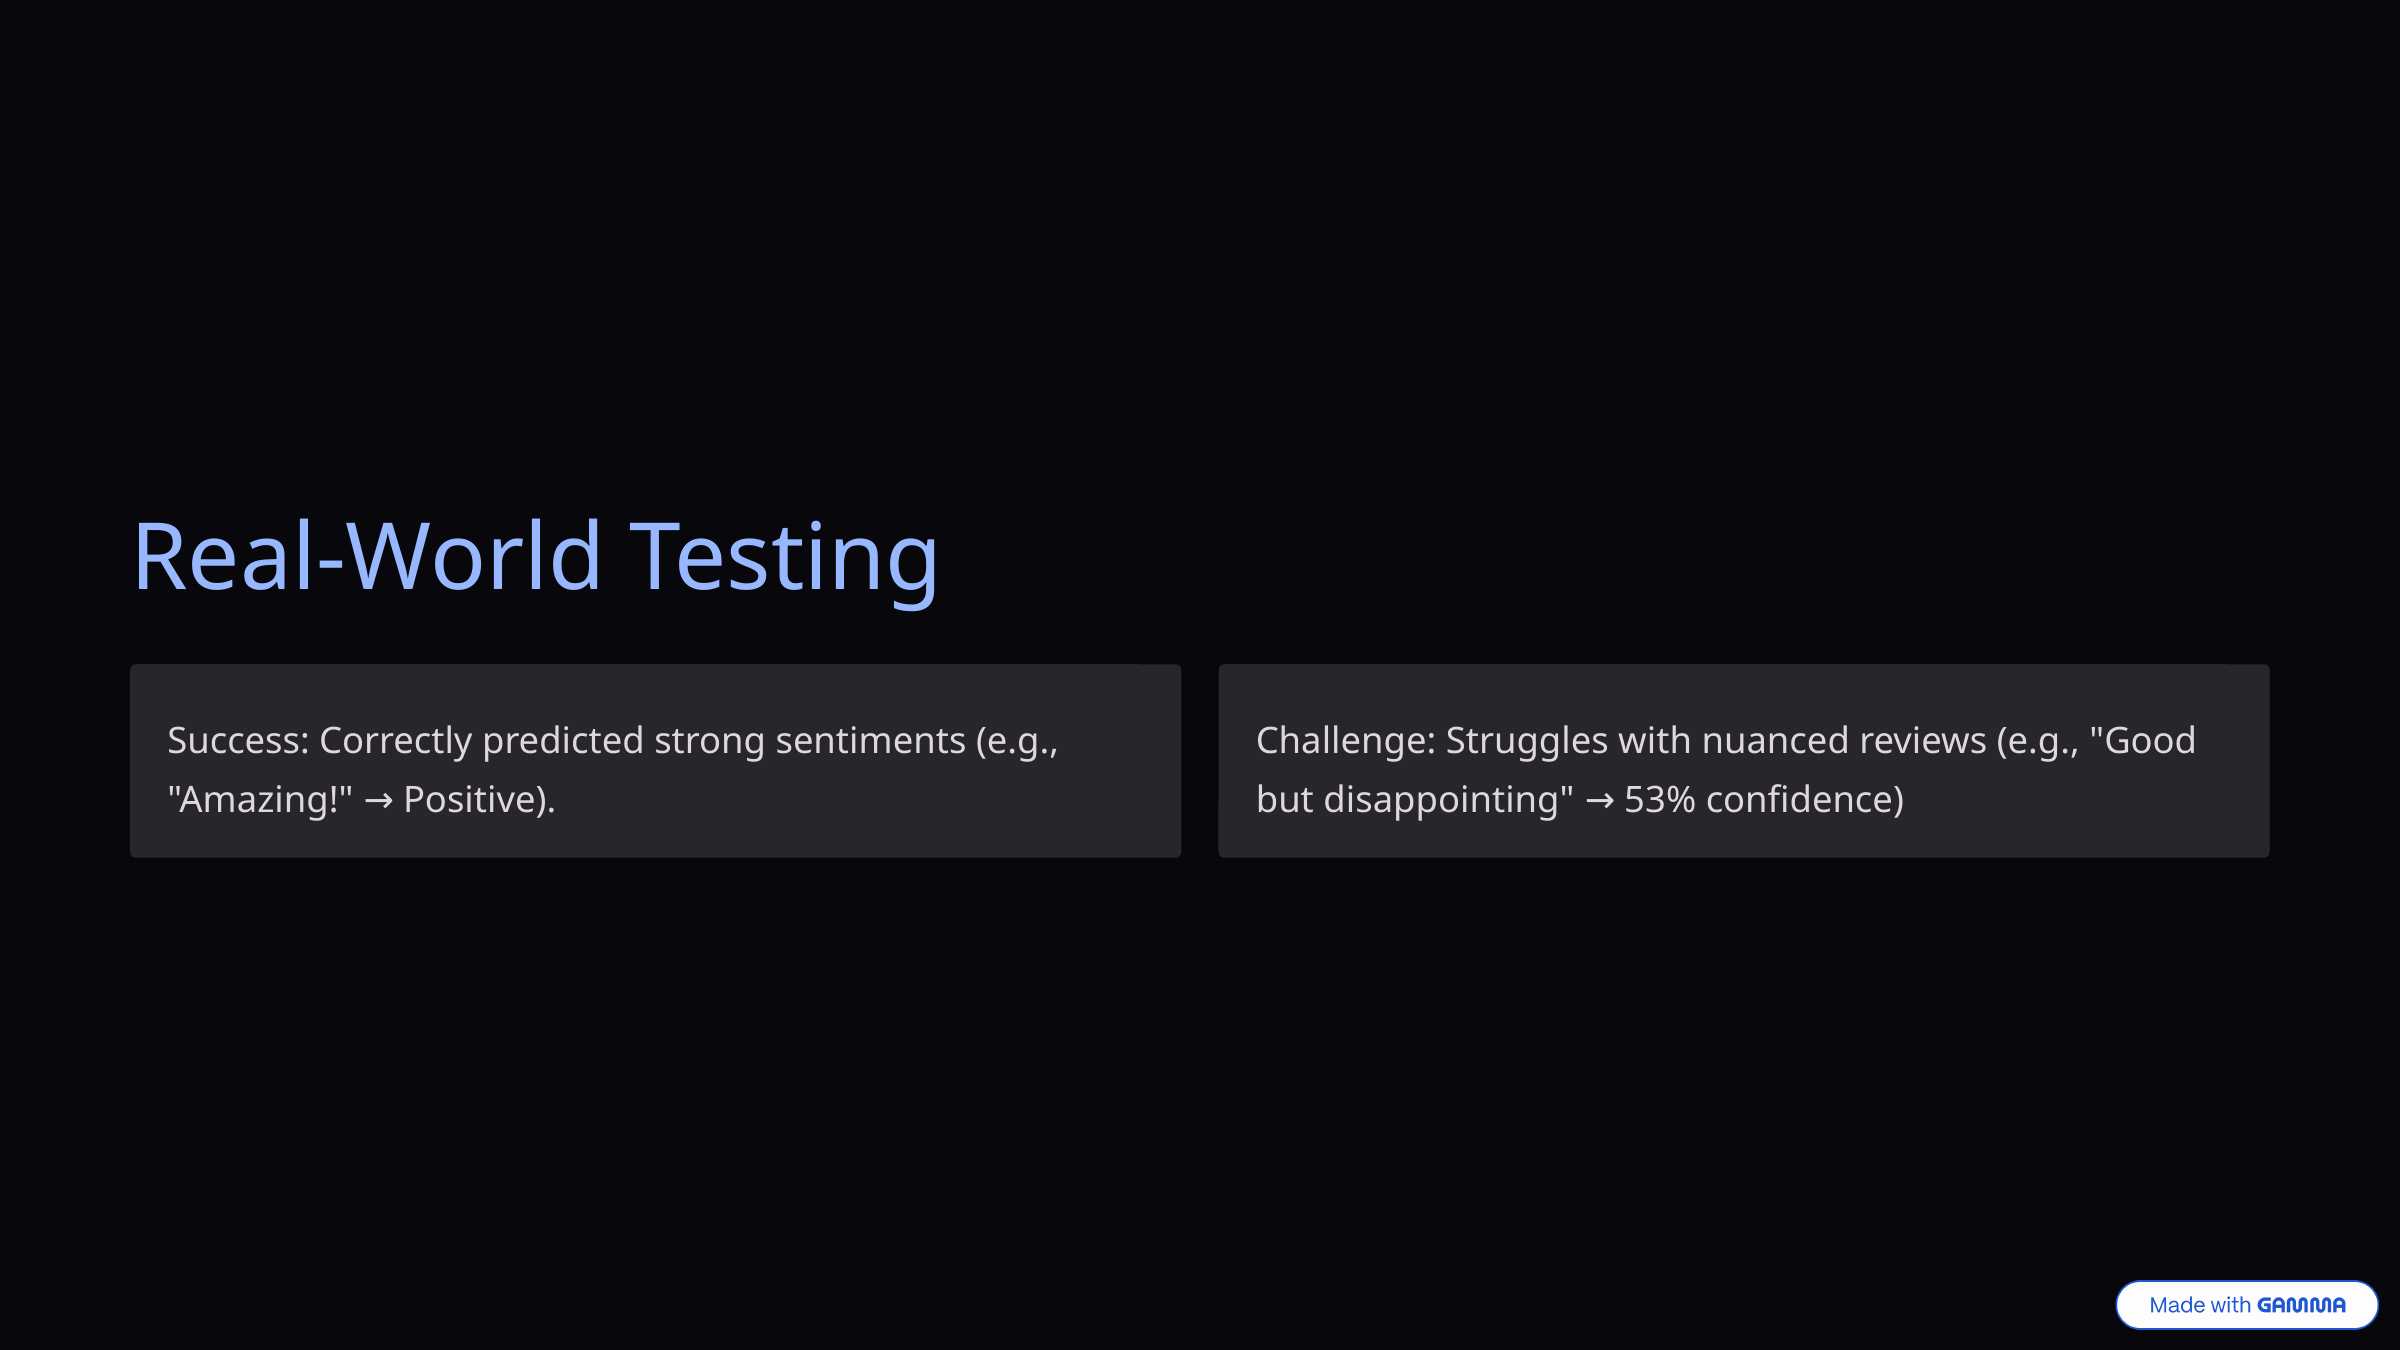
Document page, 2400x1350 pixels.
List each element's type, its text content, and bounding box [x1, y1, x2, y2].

text_box [130, 664, 1182, 858]
picture [2106, 1271, 2389, 1339]
text_box Success: Correctly predicted strong sentiments (e.g., "Amazing!" → Positive). [167, 701, 1145, 821]
text_box Challenge: Struggles with nuanced reviews (e.g., "Good but disappointing" → 53% confidence) [1255, 701, 2233, 821]
text_box Real-World Testing [130, 492, 1061, 609]
text_box [1218, 664, 2270, 858]
